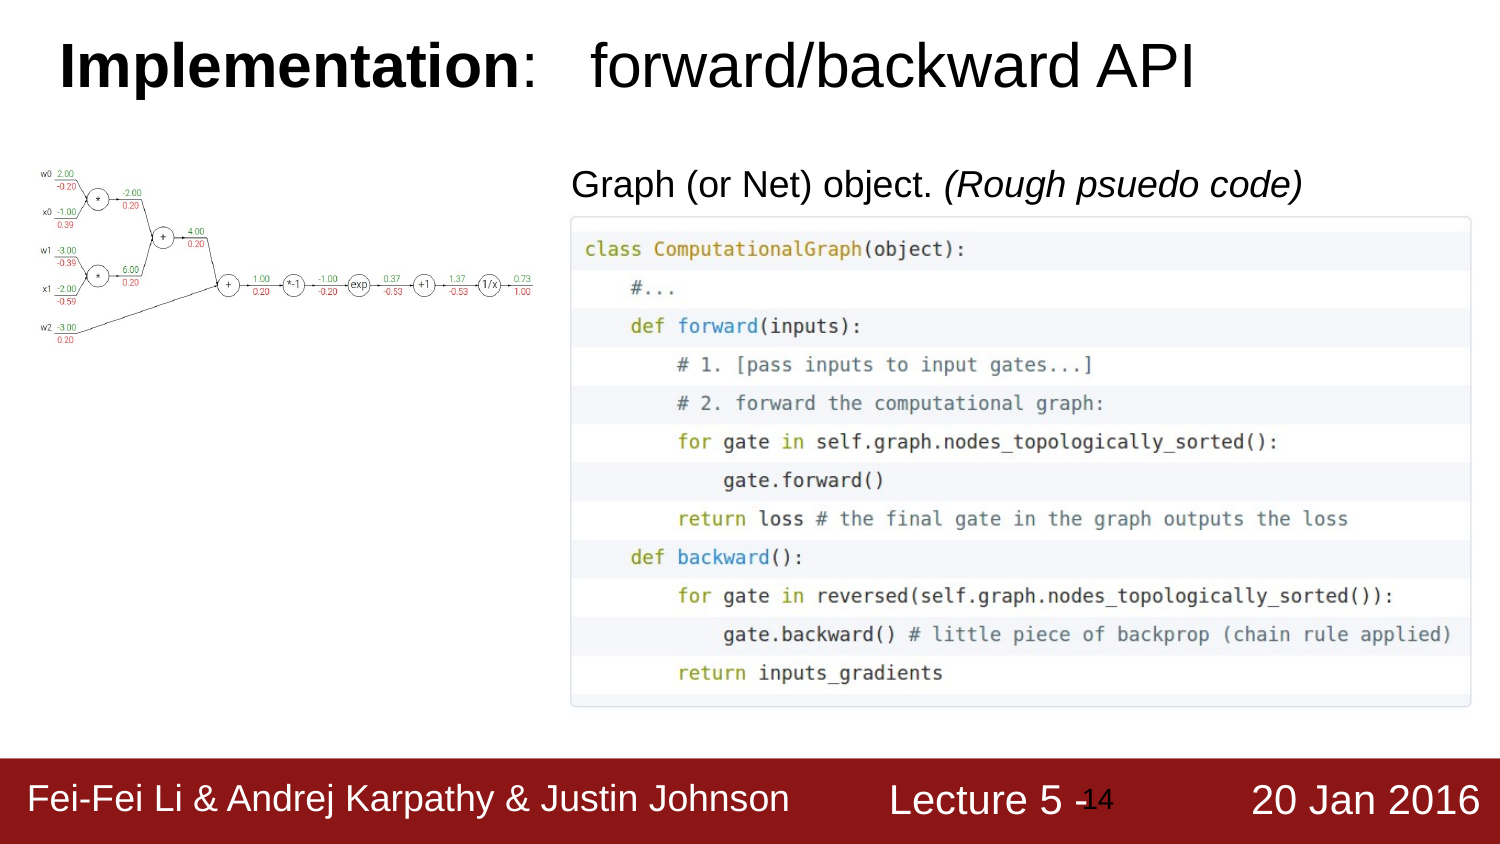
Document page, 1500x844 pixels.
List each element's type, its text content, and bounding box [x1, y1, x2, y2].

text_box Graph (or Net) object. (Rough psuedo code) [556, 144, 1439, 217]
text_box Implementation: forward/backward API [44, 10, 1418, 108]
picture [567, 213, 1477, 715]
slide_number ‹#› [1066, 765, 1157, 831]
picture [32, 164, 535, 346]
